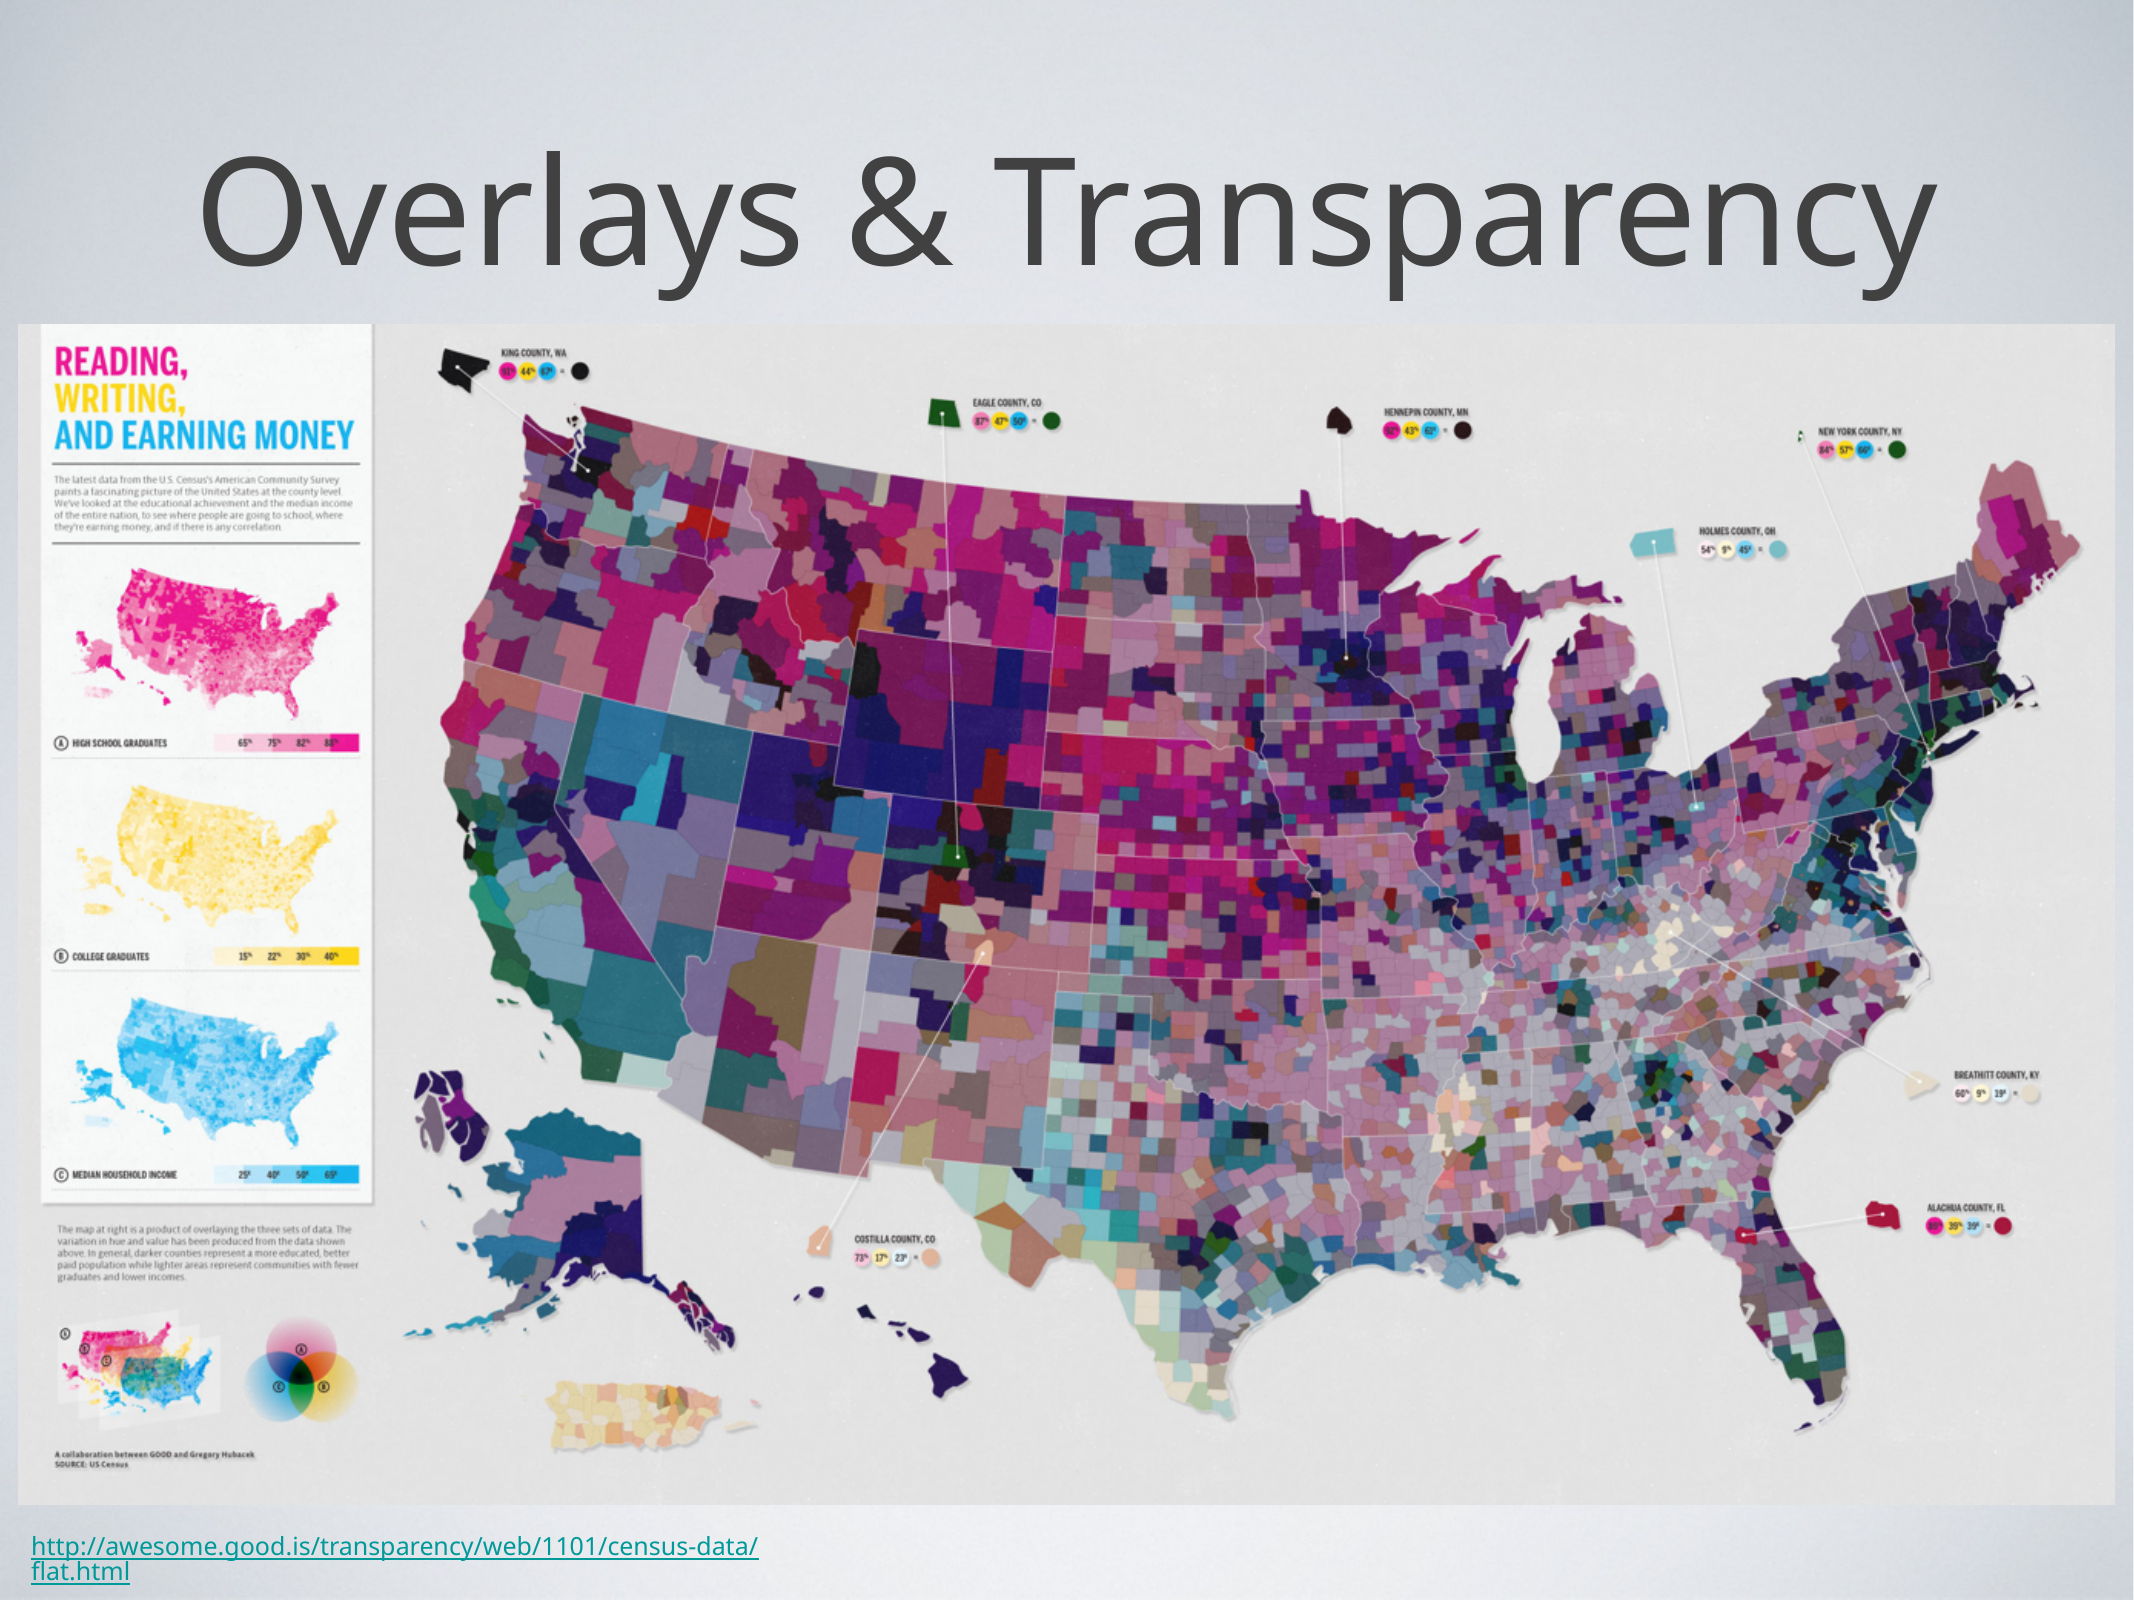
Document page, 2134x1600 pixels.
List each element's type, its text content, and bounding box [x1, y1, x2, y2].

picture [0, 0, 2134, 1600]
title Overlays & Transparency [57, 97, 2076, 305]
text_box http://awesome.good.is/transparency/web/1101/census-data/flat.html [31, 1524, 773, 1571]
